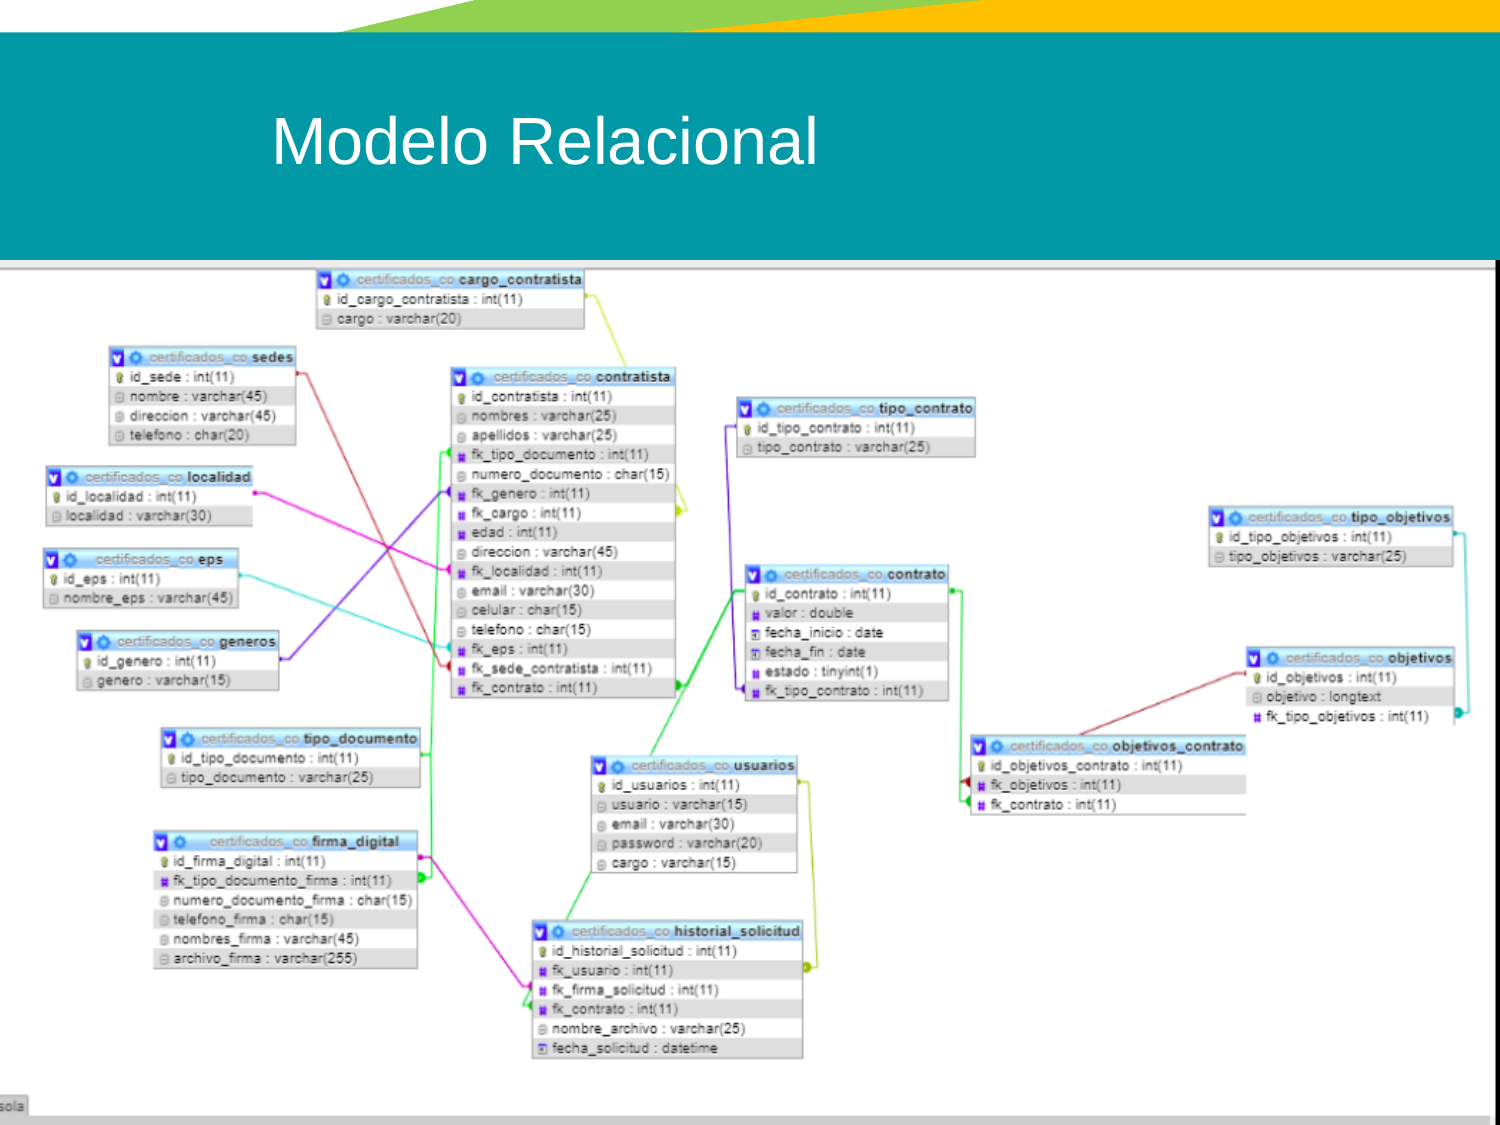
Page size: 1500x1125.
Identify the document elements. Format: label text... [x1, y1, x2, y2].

text_box Modelo Relacional [256, 82, 1244, 257]
picture [0, 259, 1500, 1125]
